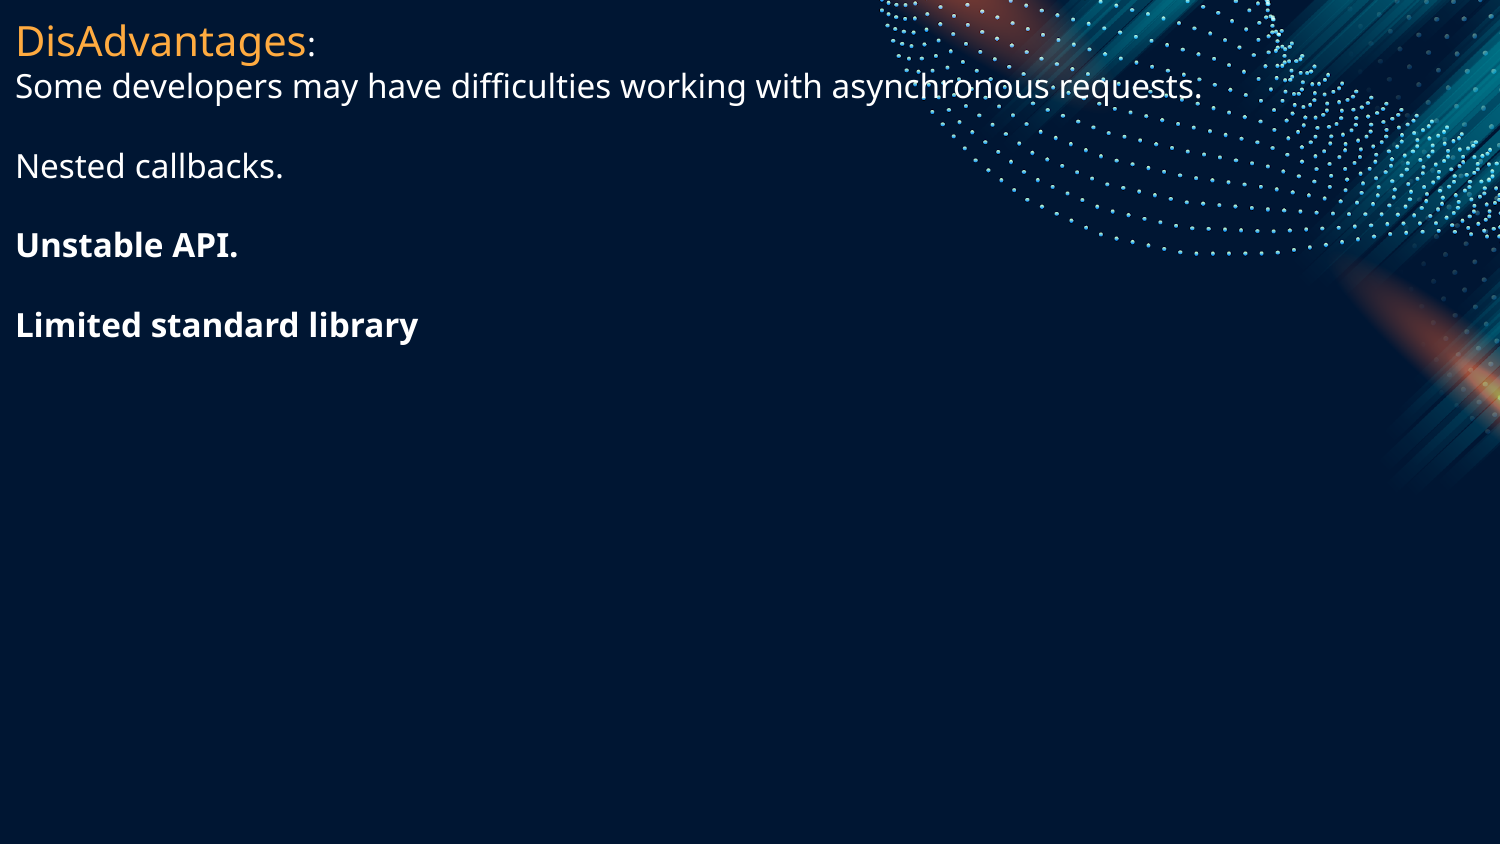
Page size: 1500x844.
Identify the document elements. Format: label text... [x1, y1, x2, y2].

title DisAdvantages: Some developers may have difficulties working with asynchronous requests. Nested callbacks. Unstable API. Limited standard library [0, 0, 1500, 844]
